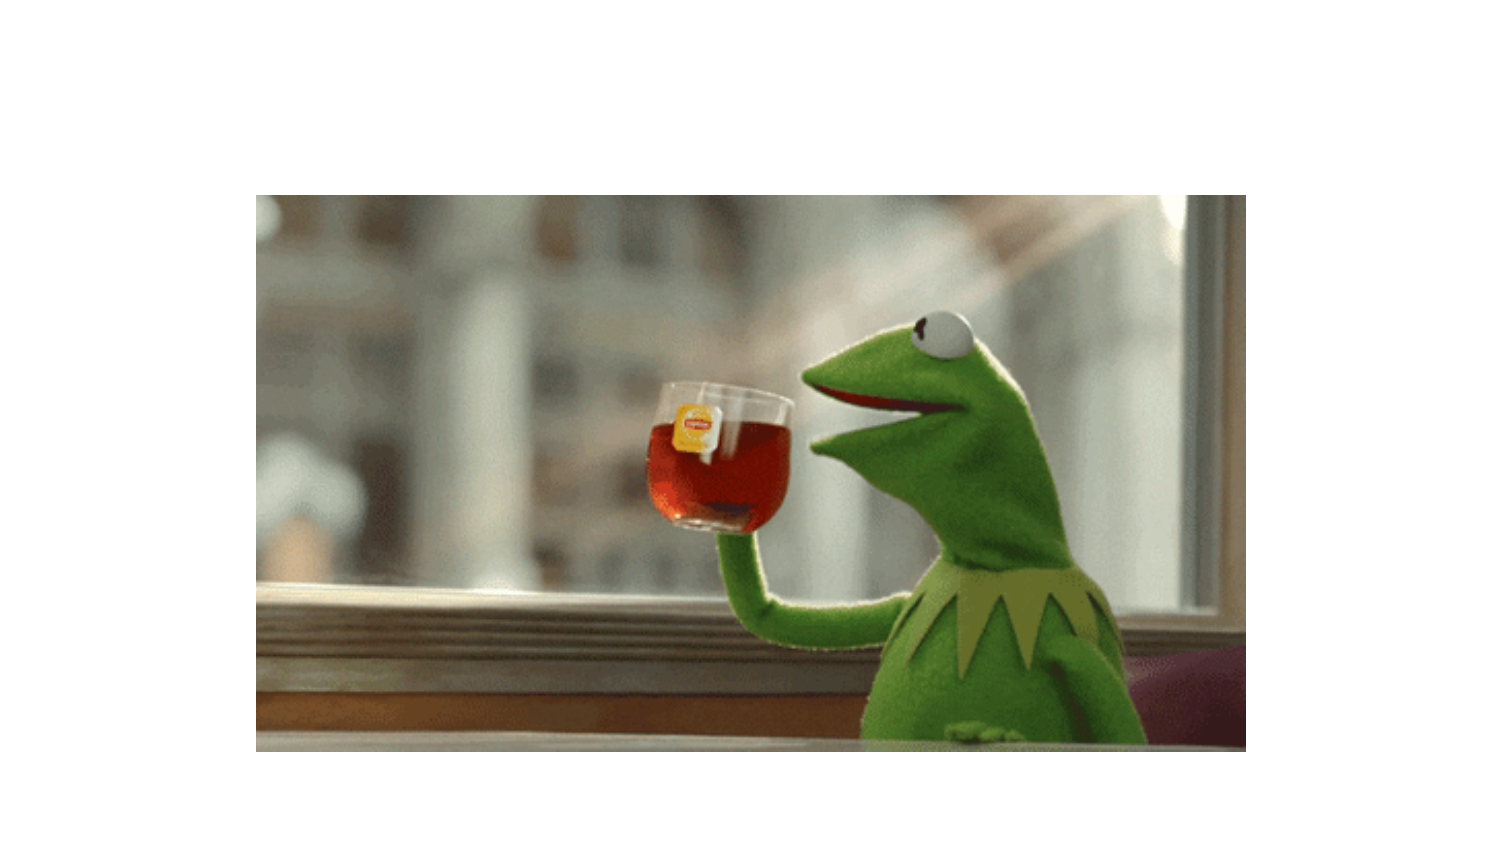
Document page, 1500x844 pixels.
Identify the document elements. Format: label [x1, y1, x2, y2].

picture [255, 195, 1247, 753]
